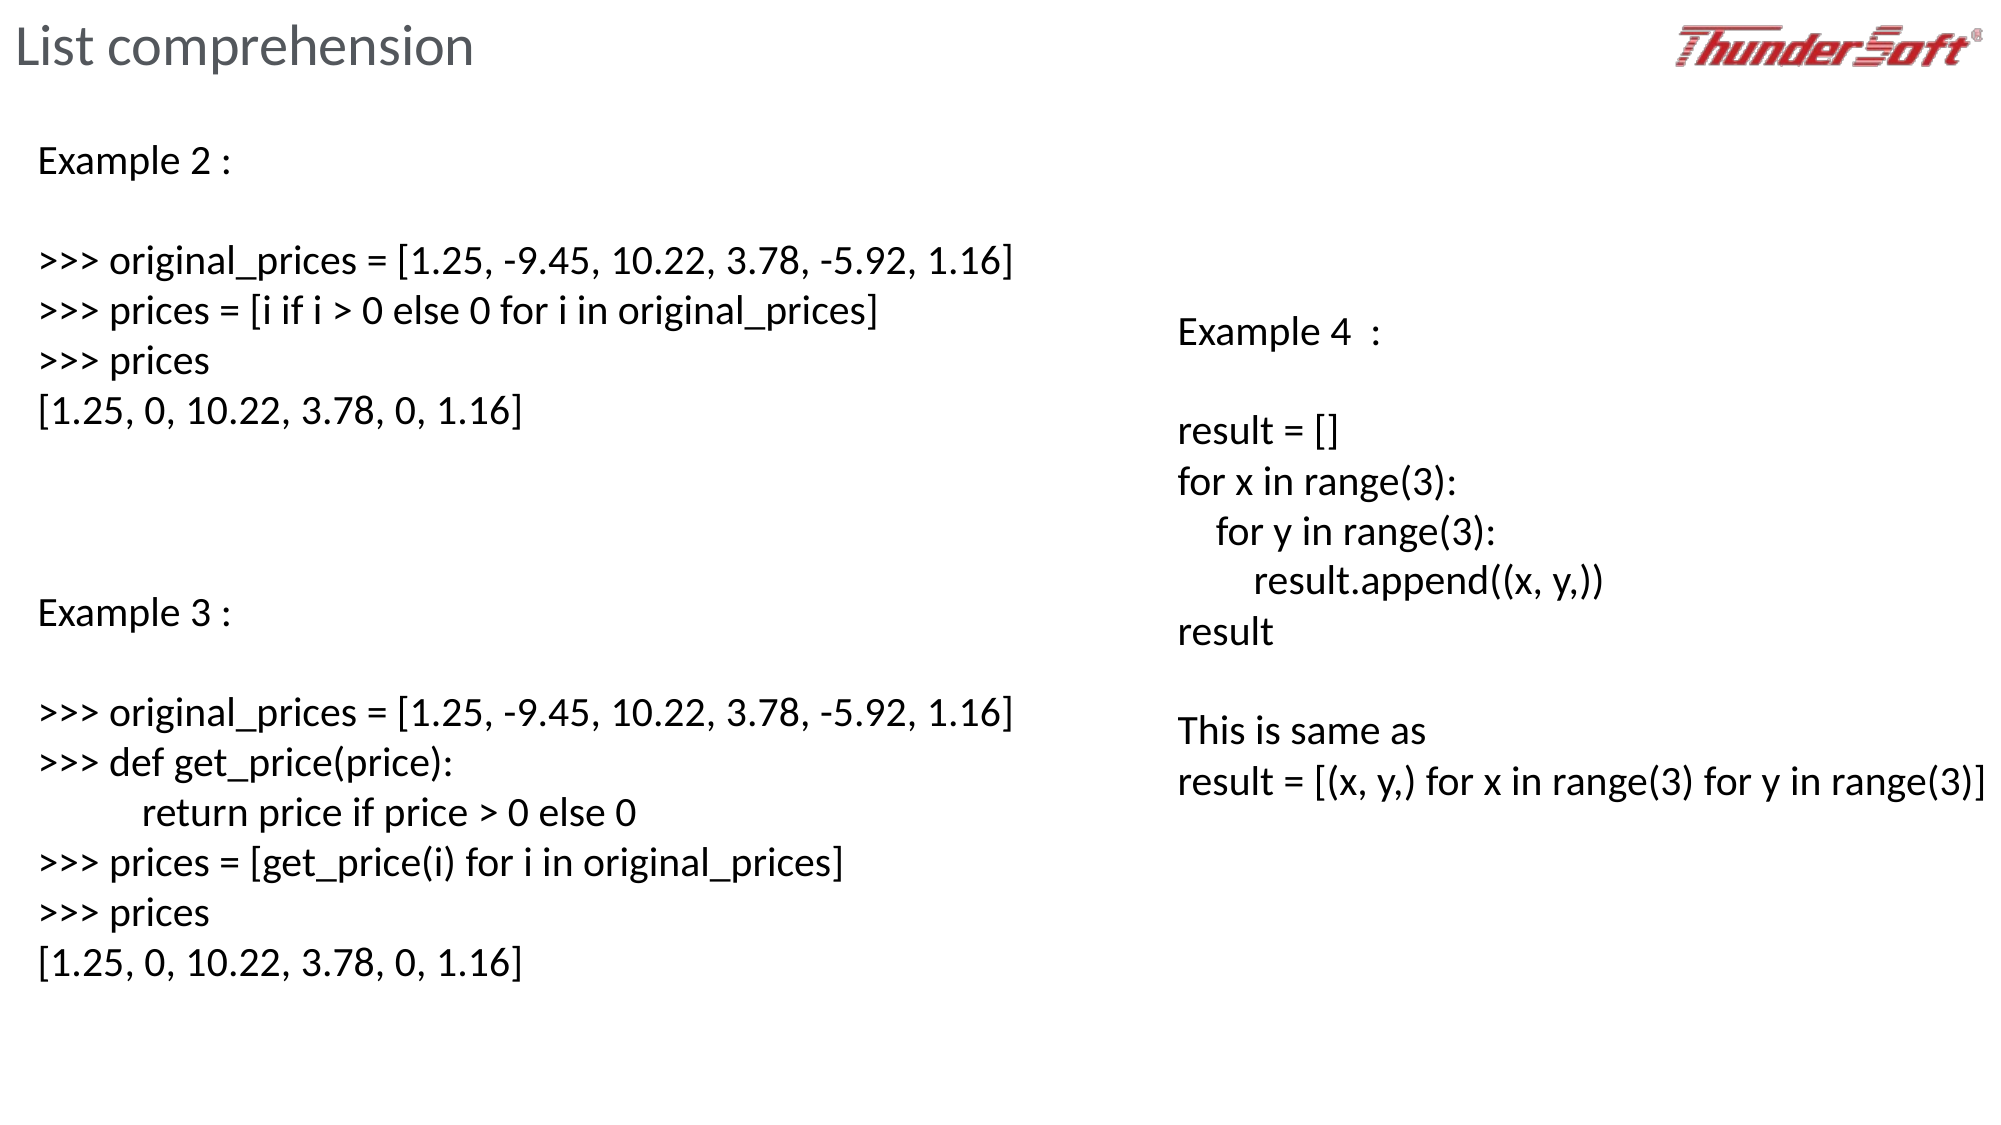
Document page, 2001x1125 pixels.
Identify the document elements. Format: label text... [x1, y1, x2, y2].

text_box Example 4 : result = [] for x in range(3): for y in range(3): result.append((x, y,)) result This is same as result = [(x, y,) for x in range(3) for y in range(3)] [1163, 295, 2000, 911]
text_box Example 3 : >>> original_prices = [1.25, -9.45, 10.22, 3.78, -5.92, 1.16] >>> def get_price(price): return price if price > 0 else 0 >>> prices = [get_price(i) for i in original_prices] >>> prices [1.25, 0, 10.22, 3.78, 0, 1.16] [22, 577, 1030, 993]
picture [1670, 13, 2000, 86]
text_box List comprehension [0, 0, 491, 85]
text_box Example 2 : >>> original_prices = [1.25, -9.45, 10.22, 3.78, -5.92, 1.16] >>> prices = [i if i > 0 else 0 for i in original_prices] >>> prices [1.25, 0, 10.22, 3.78, 0, 1.16] [22, 125, 1030, 441]
